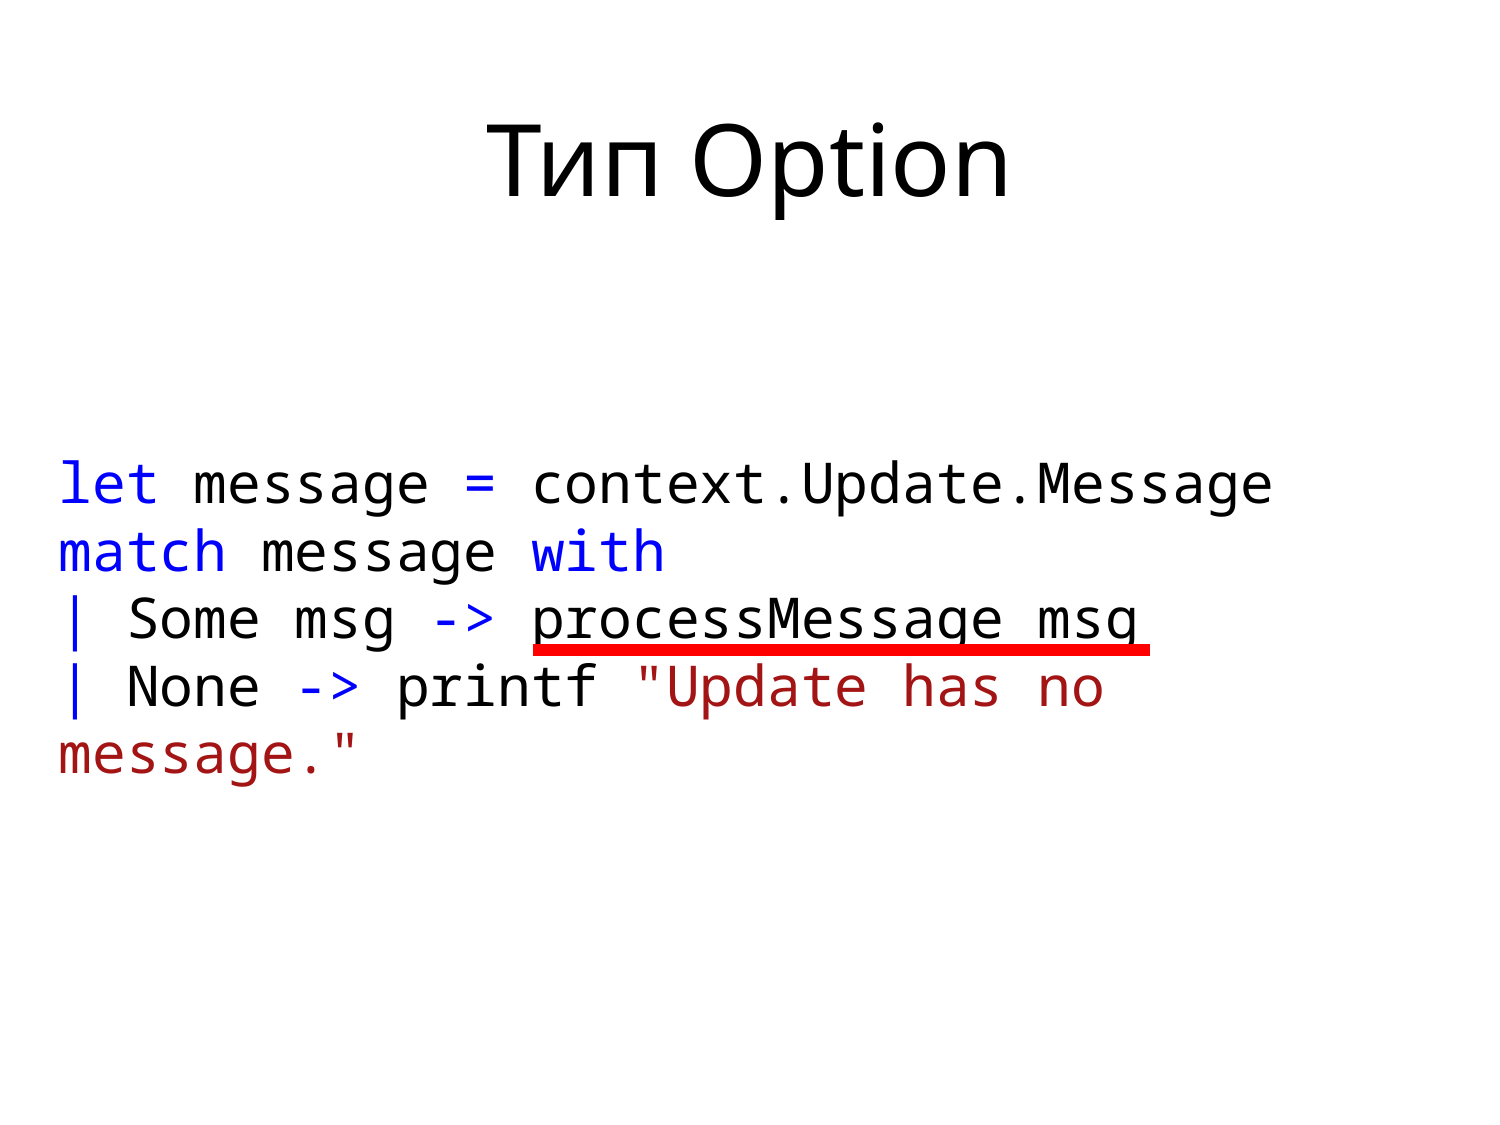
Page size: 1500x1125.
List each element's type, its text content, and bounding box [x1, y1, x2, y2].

text_box Тип Option [471, 88, 1029, 224]
text_box let message = context.Update.Message match message with | Some msg -> processMessage msg | None -> printf "Update has no message." [43, 440, 1457, 793]
